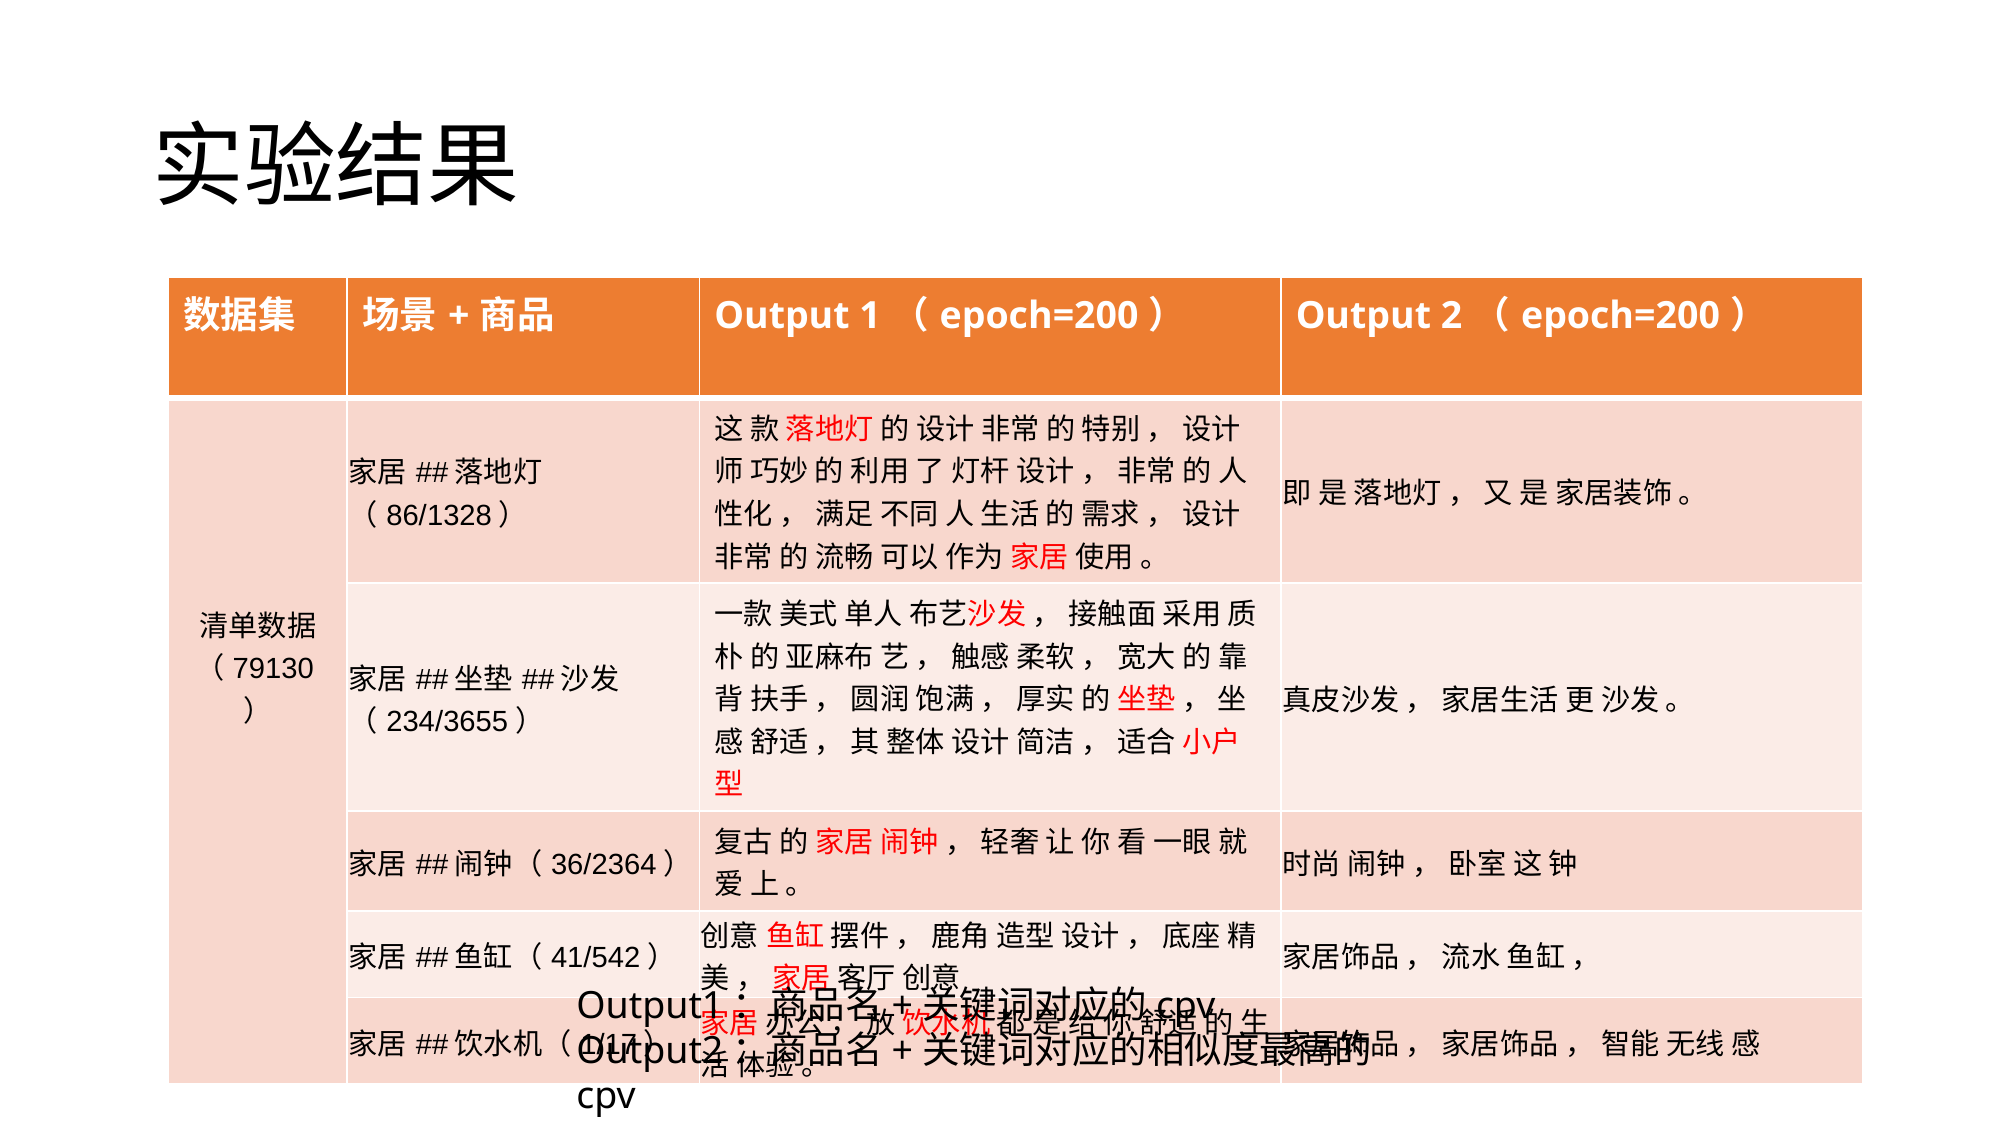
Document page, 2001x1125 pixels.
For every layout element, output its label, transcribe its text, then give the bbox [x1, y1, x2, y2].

table_header Output 2（epoch=200） [1282, 278, 1862, 395]
table_header 数据集 [169, 278, 346, 395]
table_cell 家居##鱼缸（41/542） [348, 912, 699, 997]
table_cell 一款 美式 单人 布艺沙发 ， 接触面 采用 质朴 的 亚麻布 艺 ， 触感 柔软 ， 宽大 的 靠背 扶手 ， 圆润 饱满 ， 厚实 的 坐垫 ， 坐感 舒适 ， 其 整体 设计 简洁 ， 适合 小户型 [700, 584, 1280, 810]
table_cell 家居##落地灯（86/1328） [348, 401, 699, 582]
table_header 场景+商品 [348, 278, 699, 395]
text_box Output1：商品名+关键词对应的cpv Output2：商品名+关键词对应的相似度最高的cpv [561, 973, 1439, 1125]
table_cell 家居##坐垫##沙发（234/3655） [348, 584, 699, 810]
table_header Output 1（epoch=200） [700, 278, 1280, 395]
title 实验结果 [137, 59, 1863, 278]
table_cell 创意 鱼缸 摆件 ， 鹿角 造型 设计 ， 底座 精美 ， 家居 客厅 创意 [700, 912, 1280, 973]
table_cell 即 是 落地灯 ， 又 是 家居装饰 。 [1282, 401, 1862, 582]
table_cell 家居饰品 ， 家居饰品 ， 智能 无线 感 [1439, 998, 1862, 1083]
table_cell 清单数据（79130） [169, 401, 346, 1083]
table_cell 真皮沙发 ， 家居生活 更 沙发 。 [1282, 584, 1862, 810]
table_cell 复古 的 家居 闹钟 ， 轻奢 让 你 看 一眼 就 爱 上 。 [700, 812, 1280, 910]
table_cell 家居##饮水机（1/17） [348, 998, 561, 1083]
table_cell 这 款 落地灯 的 设计 非常 的 特别 ， 设计师 巧妙 的 利用 了 灯杆 设计 ， 非常 的 人性化 ， 满足 不同 人 生活 的 需求 ， 设计 非常 的 流畅 可以 作为 家居 使用 。 [700, 401, 1280, 582]
table_cell 时尚 闹钟 ， 卧室 这 钟 [1282, 812, 1862, 910]
table_cell 家居饰品 ， 流水 鱼缸 ， [1282, 912, 1862, 997]
table_cell 家居##闹钟（36/2364） [348, 812, 699, 910]
